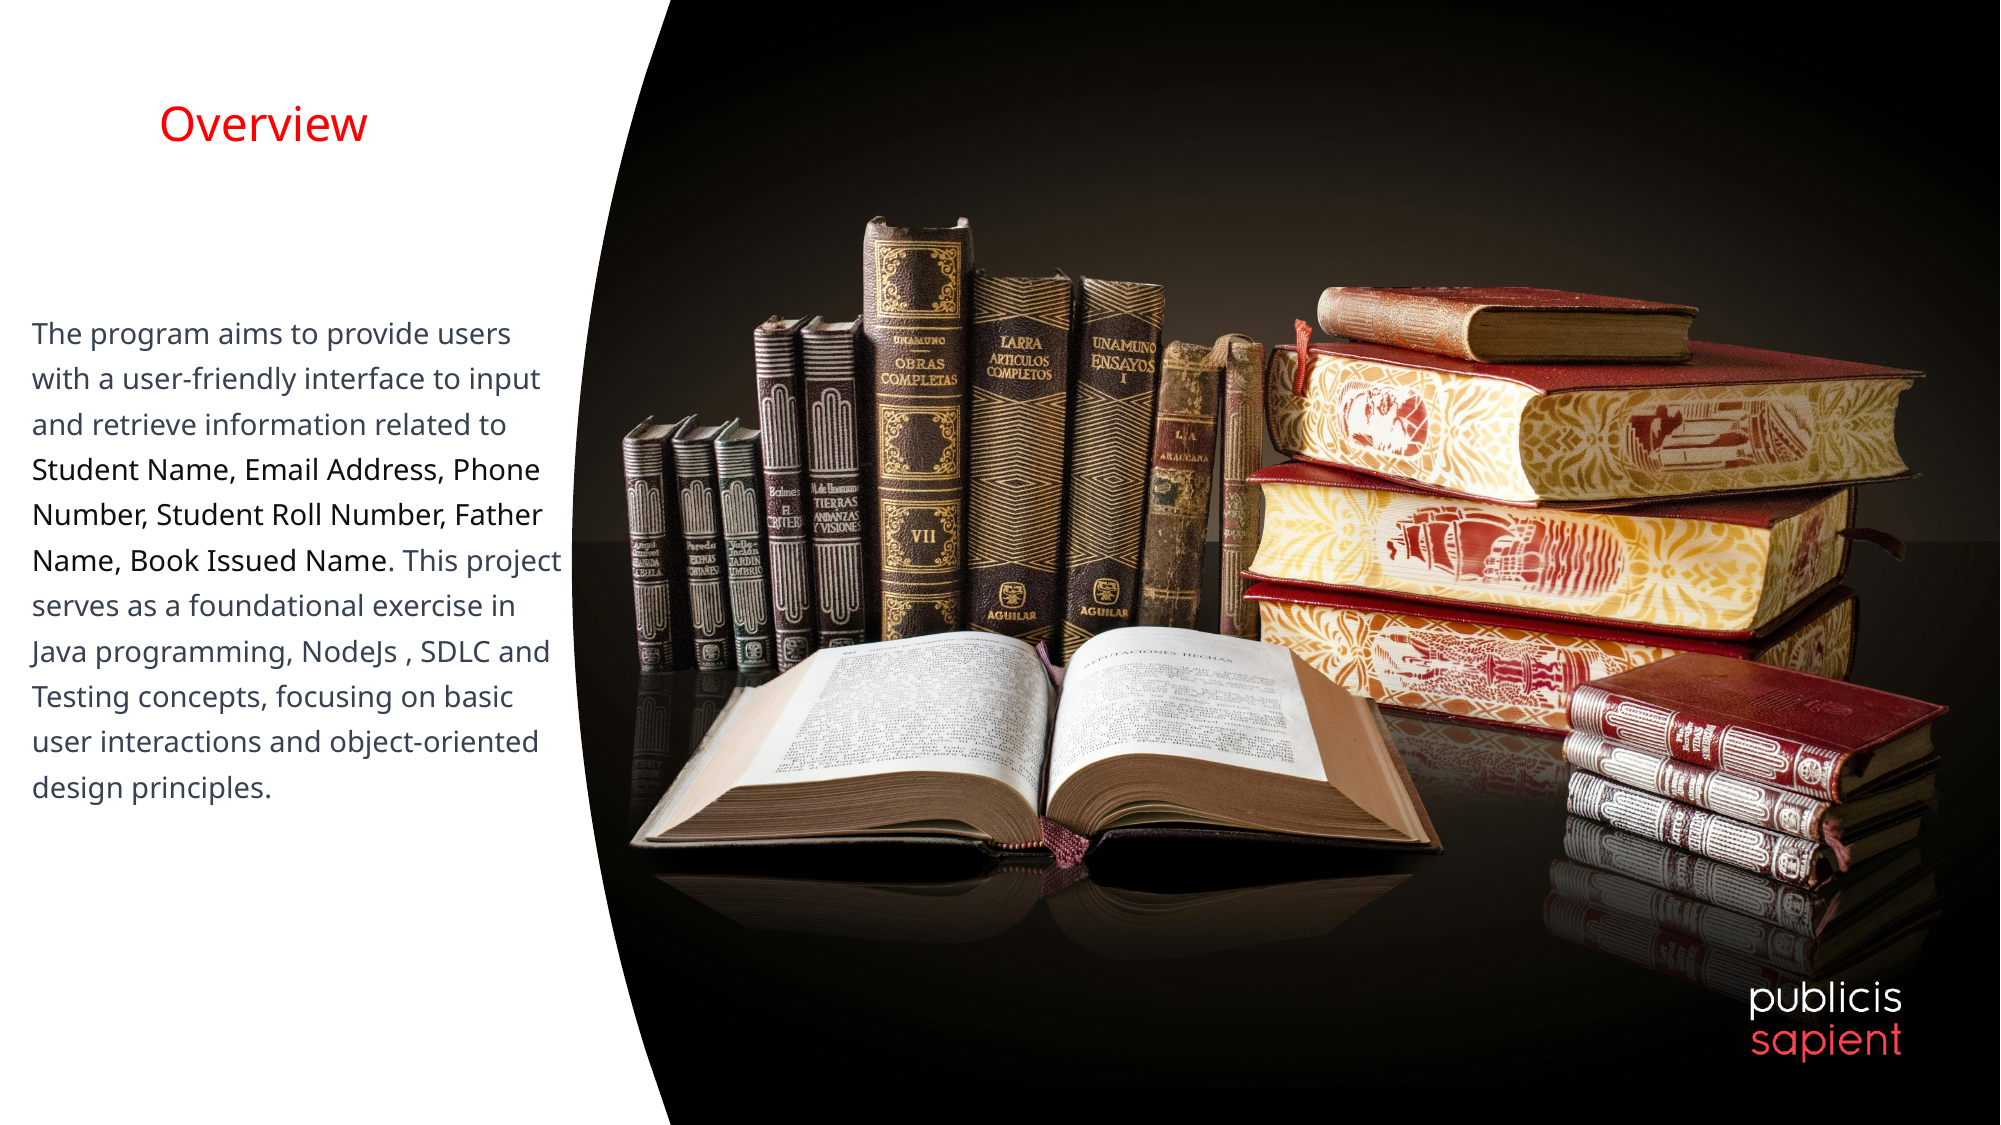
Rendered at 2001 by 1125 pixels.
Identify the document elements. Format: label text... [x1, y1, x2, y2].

title Overview [66, 88, 461, 204]
picture [571, 0, 2000, 1125]
list The program aims to provide users with a user-friendly interface to input and retrieve information related to Student Name, Email Address, Phone Number, Student Roll Number, Father Name, Book Issued Name. This project serves as a foundational exercise in Java programming, NodeJs , SDLC and Testing concepts, focusing on basic user interactions and object-oriented design principles. [31, 304, 565, 1085]
